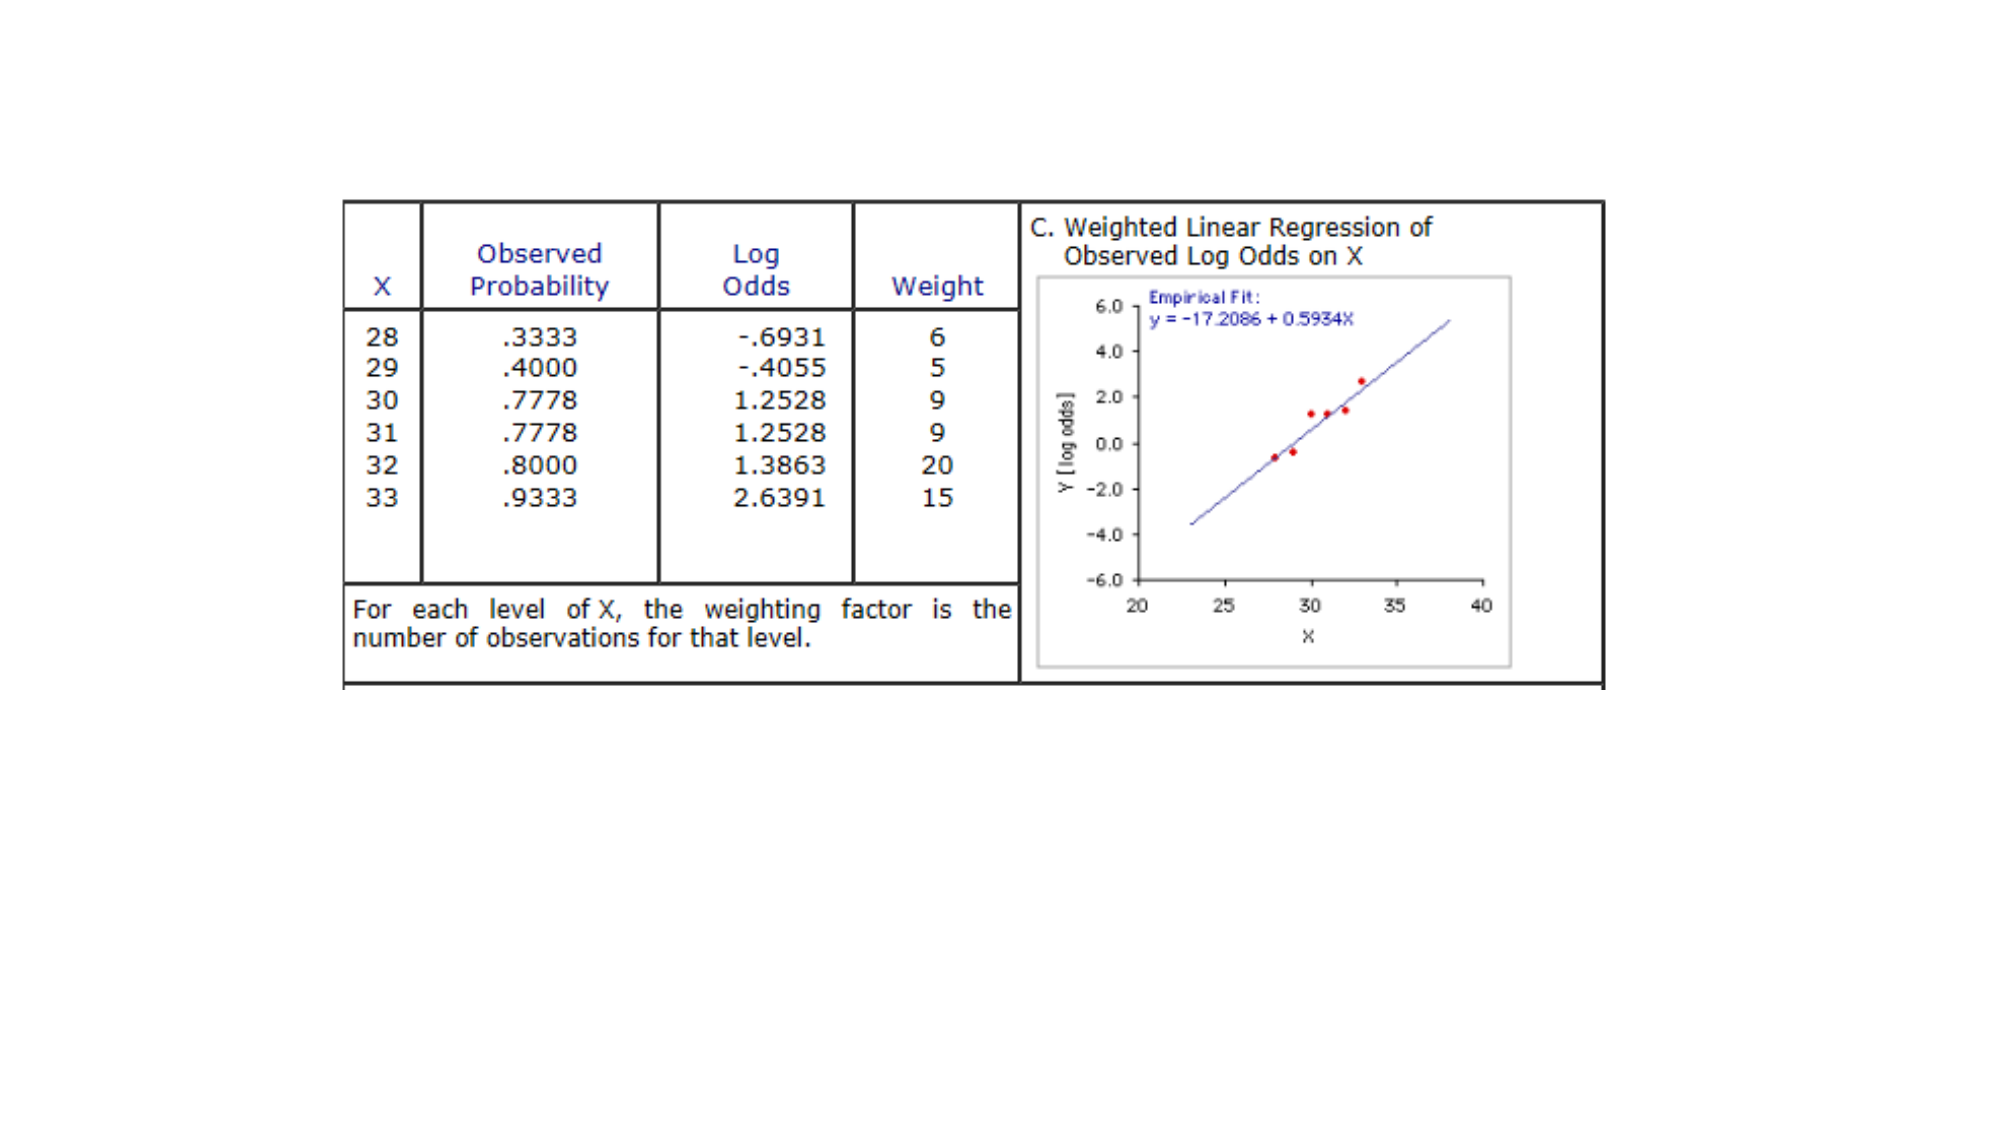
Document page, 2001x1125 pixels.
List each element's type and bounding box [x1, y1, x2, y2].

picture [327, 184, 1610, 690]
